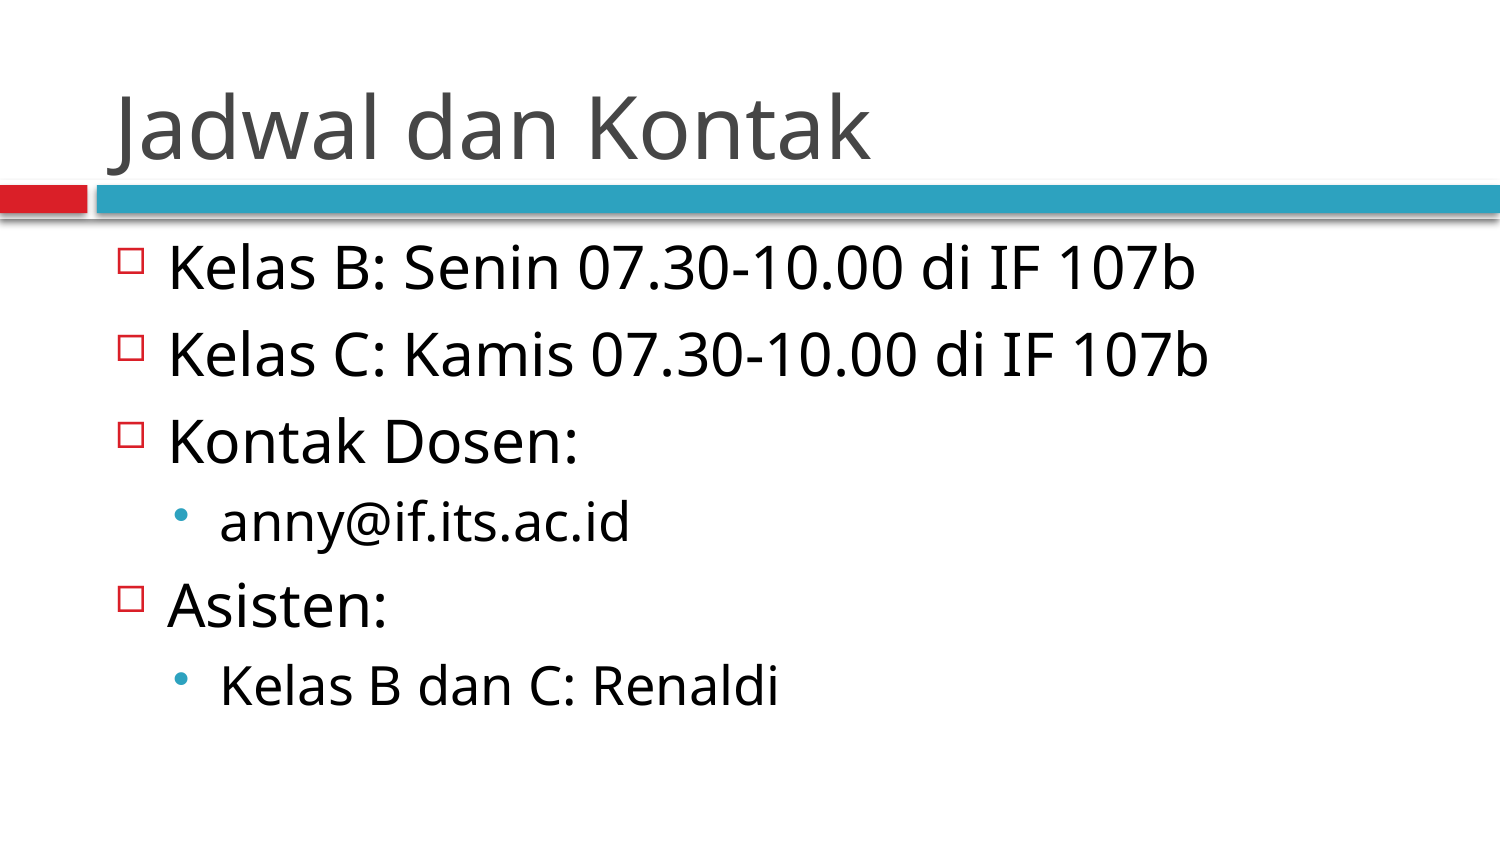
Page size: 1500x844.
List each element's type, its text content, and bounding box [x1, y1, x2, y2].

list Kelas B: Senin 07.30-10.00 di IF 107b Kelas C: Kamis 07.30-10.00 di IF 107b Kontak Dosen: anny@if.its.ac.id Asisten: Kelas B dan C: Renaldi [99, 221, 1438, 760]
title Jadwal dan Kontak [99, 19, 1438, 185]
